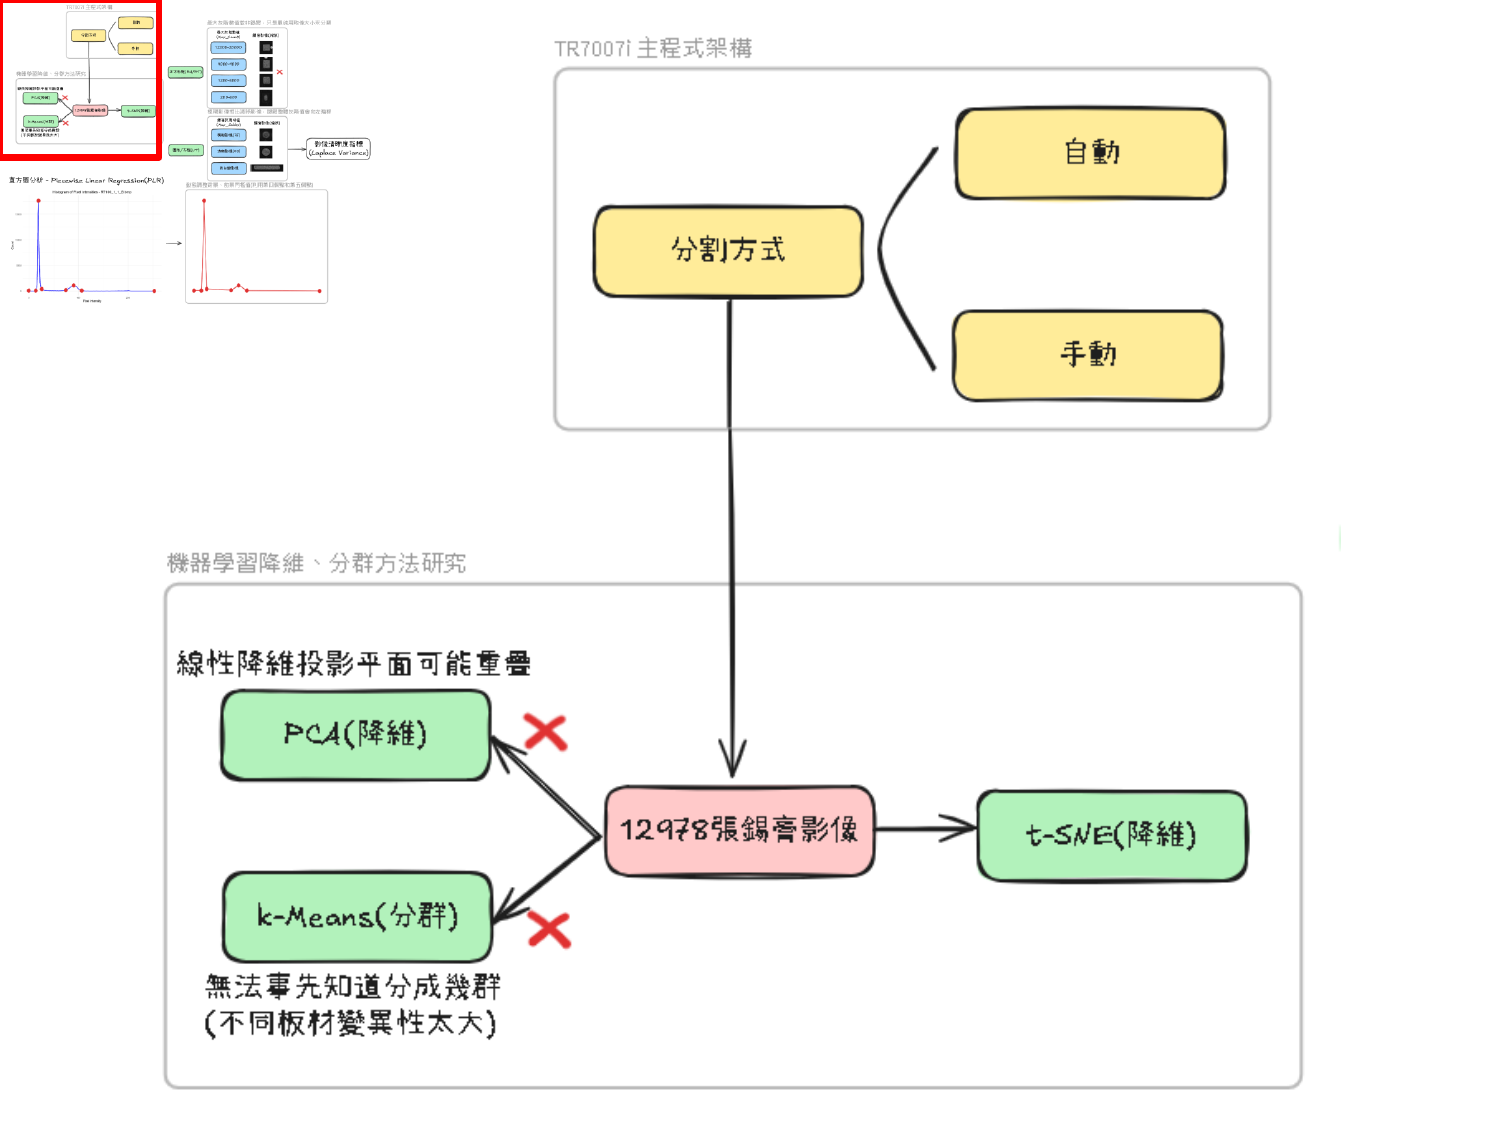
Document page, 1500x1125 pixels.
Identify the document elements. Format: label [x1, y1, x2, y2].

picture [0, 0, 1341, 1103]
